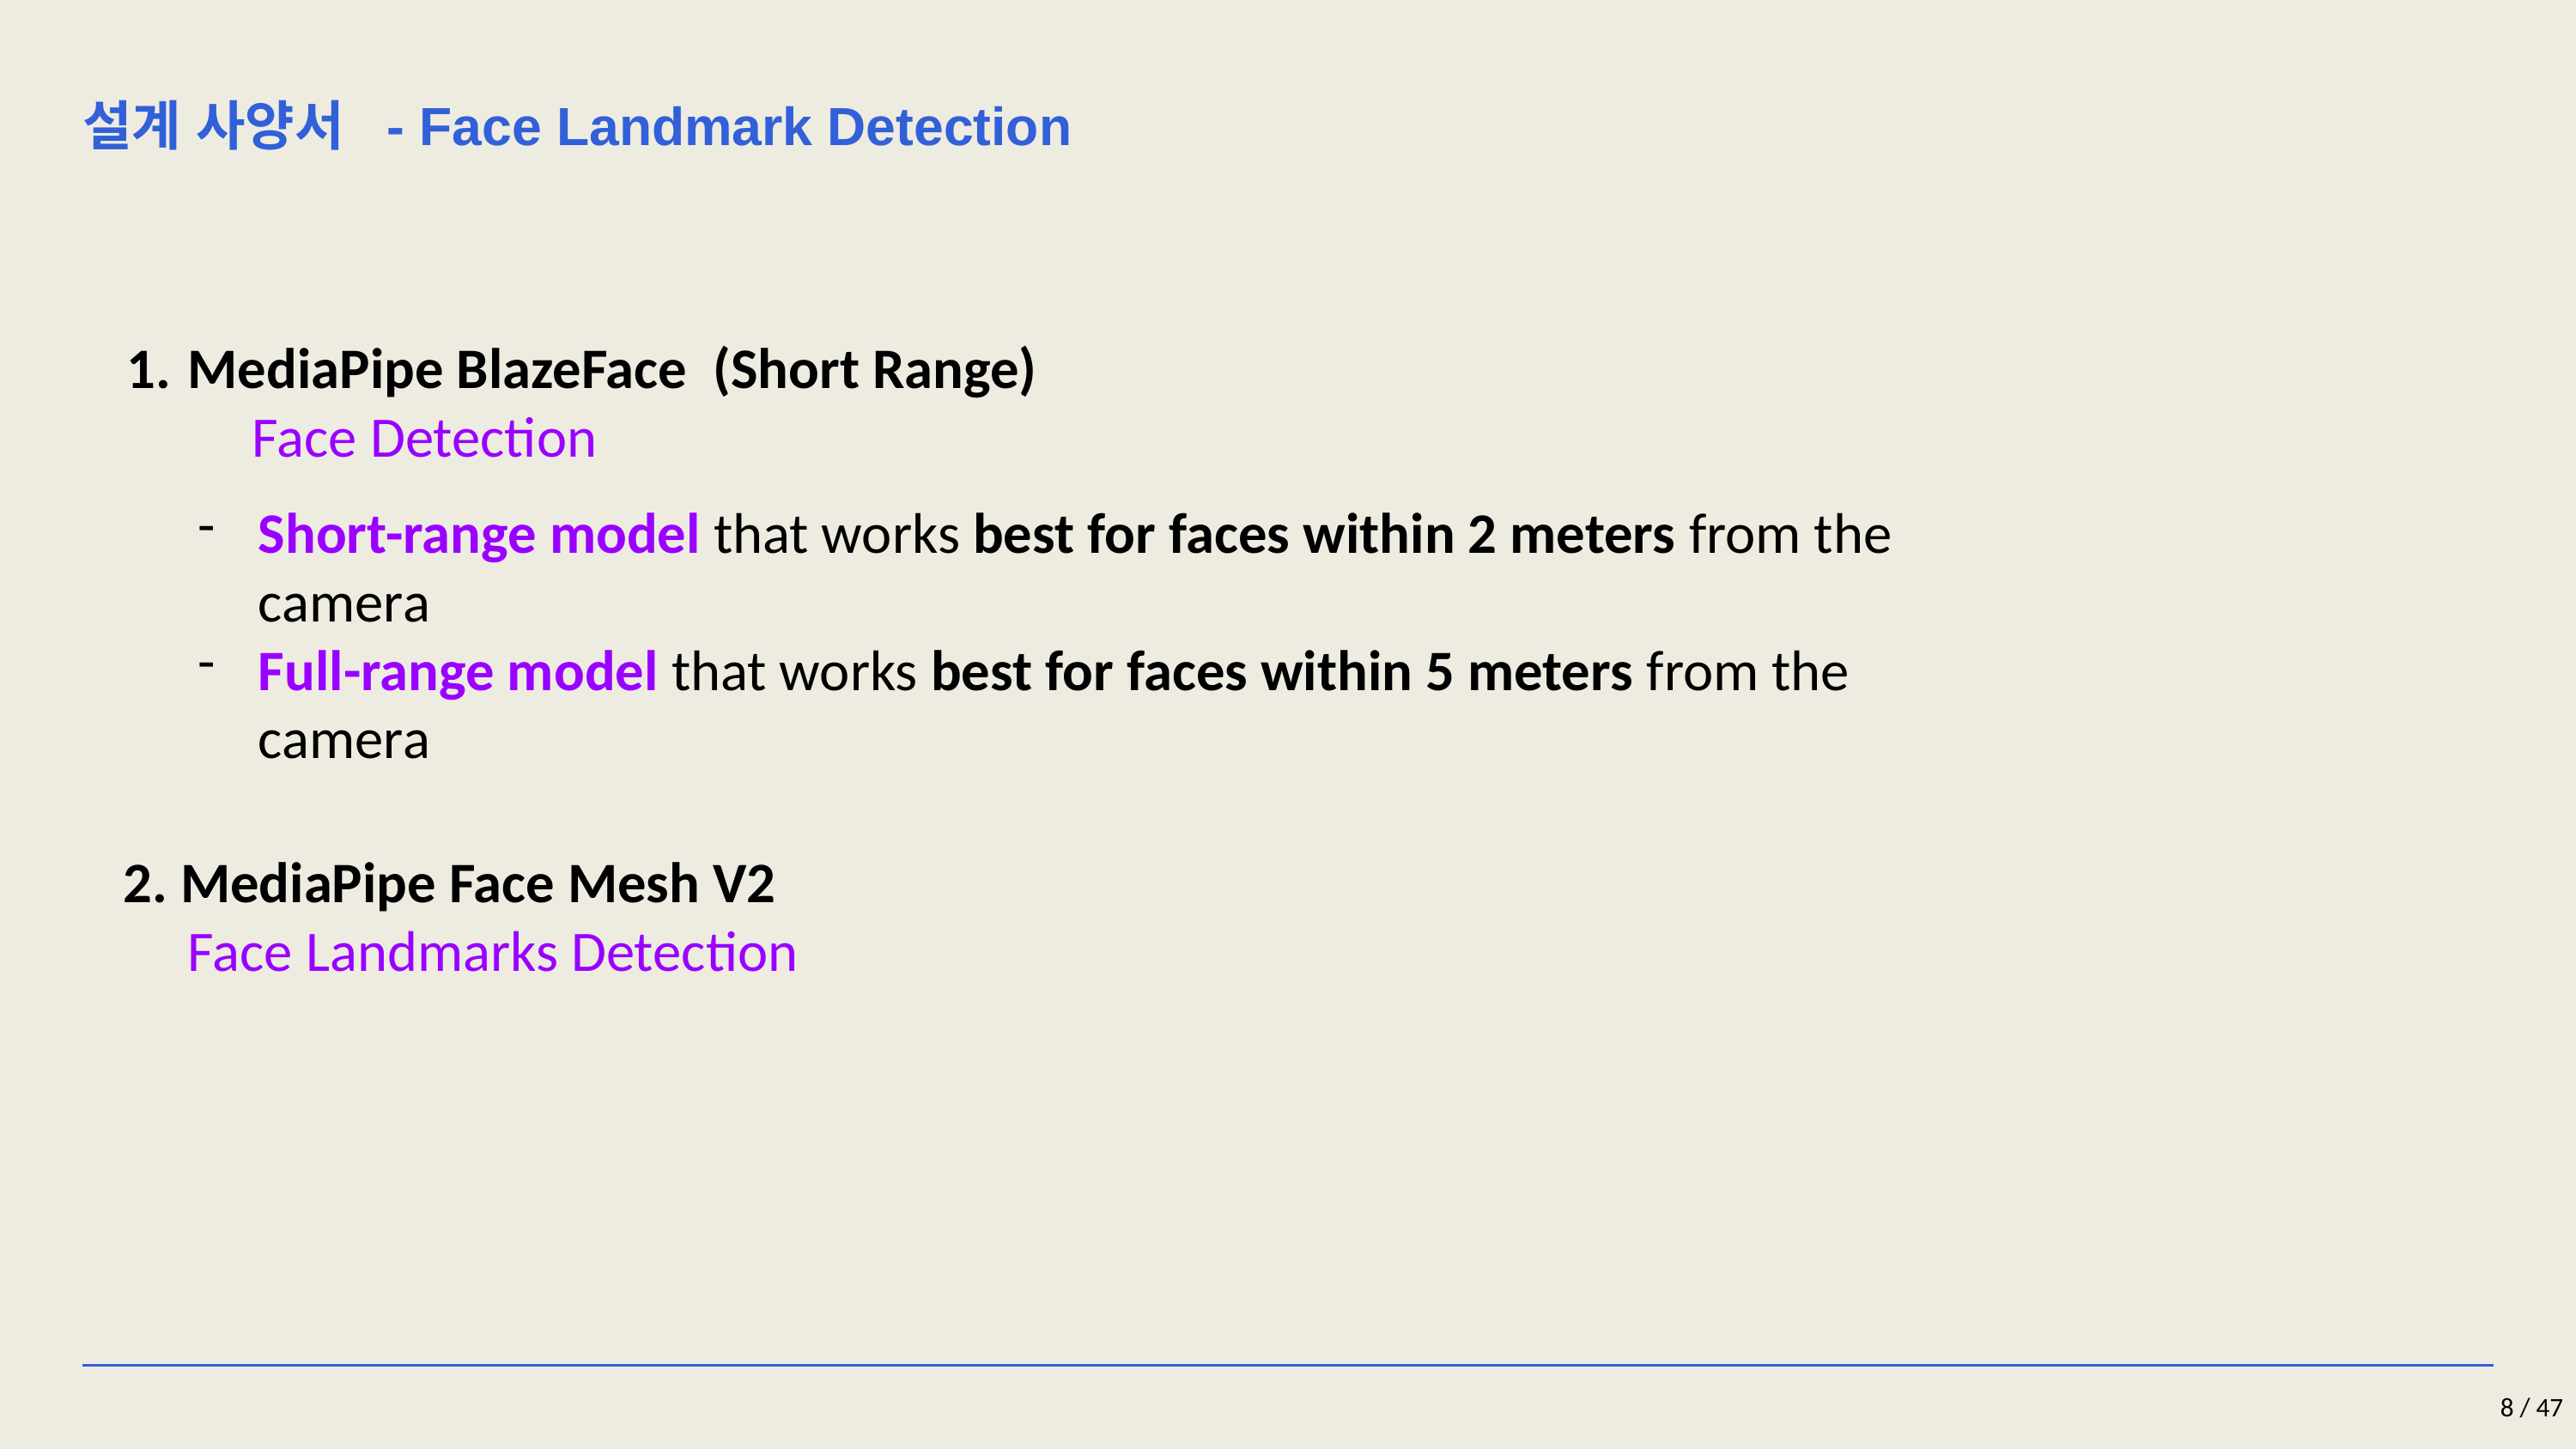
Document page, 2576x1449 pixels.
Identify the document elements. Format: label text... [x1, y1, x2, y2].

text_box MediaPipe BlazeFace (Short Range) Face Detection [110, 318, 1178, 483]
text_box 2. MediaPipe Face Mesh V2 Face Landmarks Detection [110, 832, 1178, 1016]
text_box 8 / 47 [2433, 1377, 2576, 1449]
text_box Short-range model that works best for faces within 2 meters from the camera Full-range model that works best for faces within 5 meters from the camera [180, 482, 1925, 745]
text_box 설계 사양서 - Face Landmark Detection [82, 85, 1682, 156]
